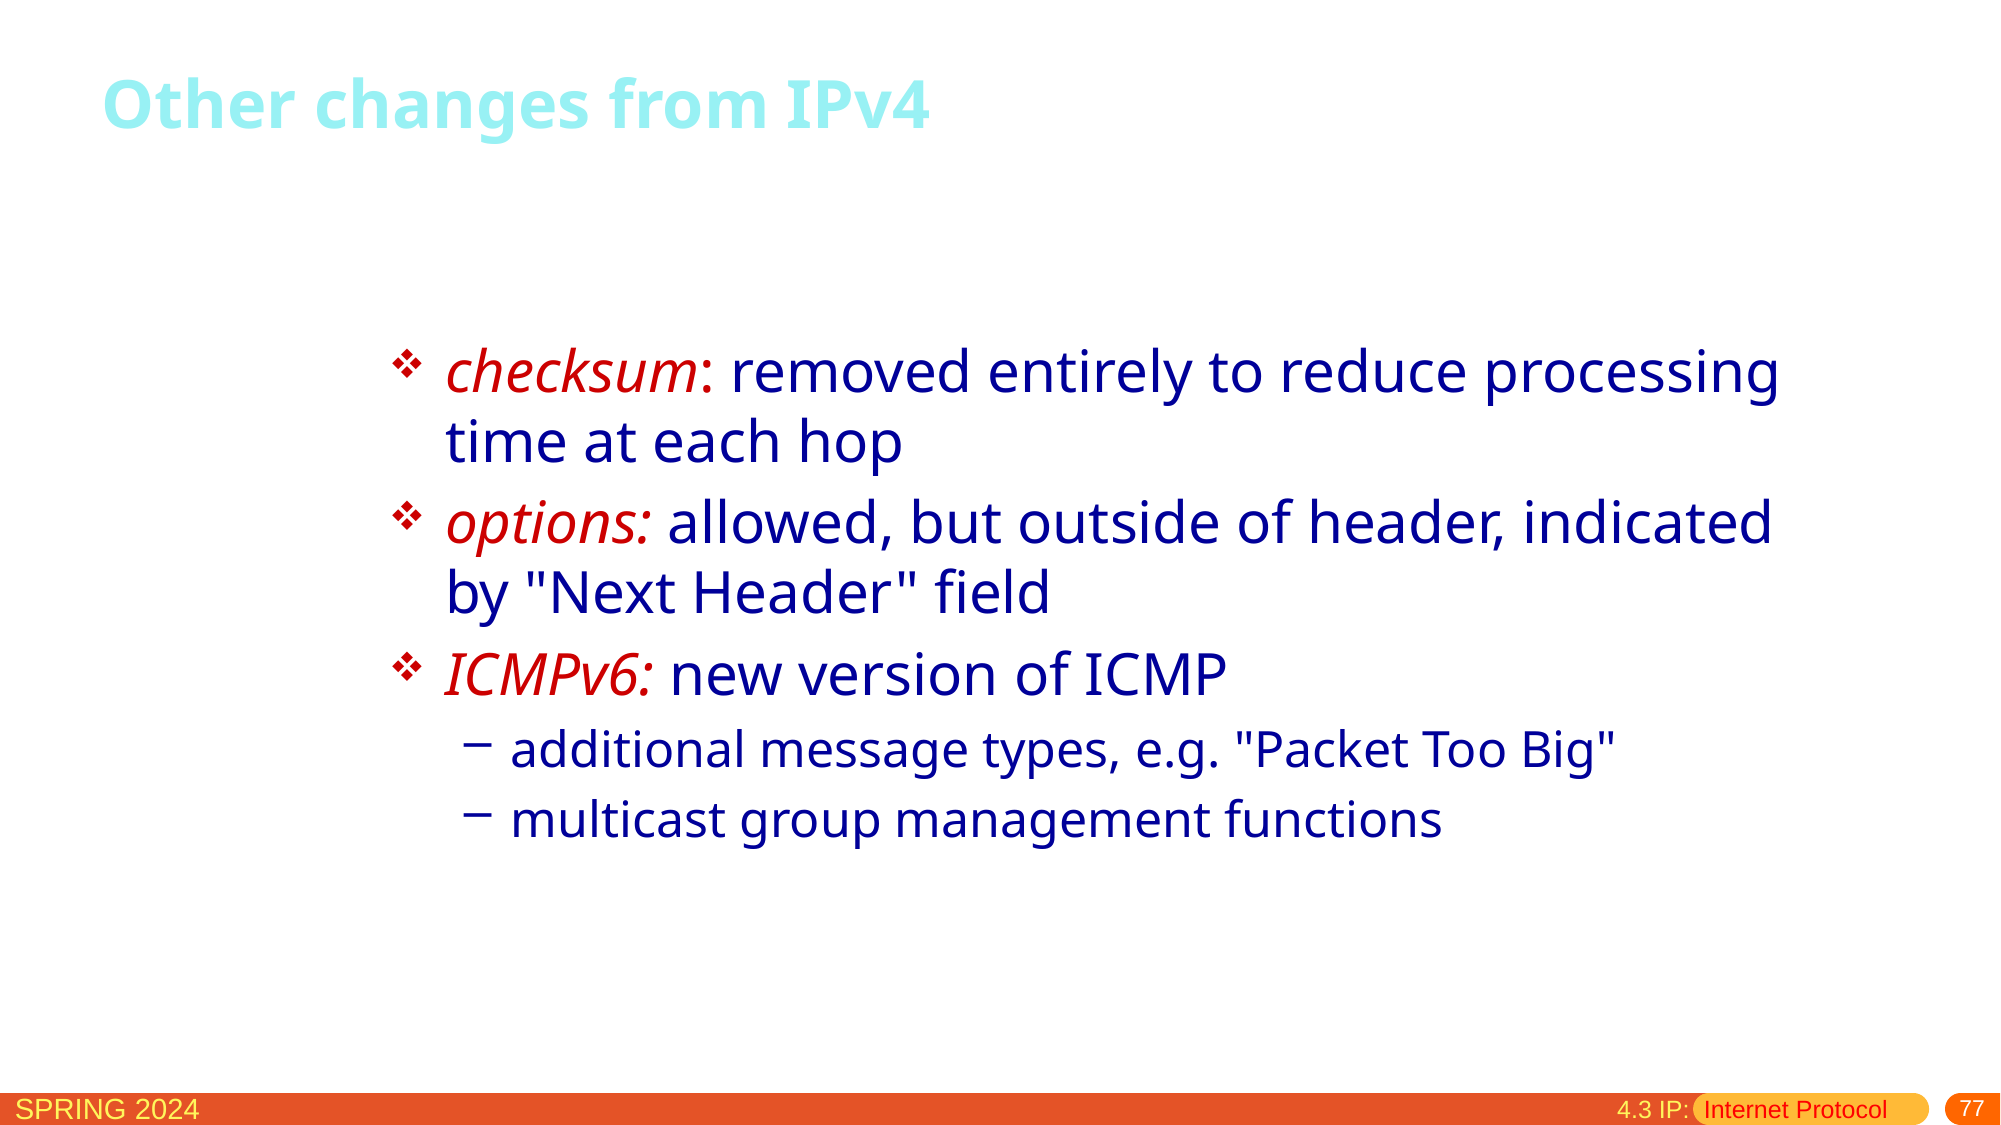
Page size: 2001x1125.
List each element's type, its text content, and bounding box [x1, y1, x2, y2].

title Other changes from IPv4 [86, 42, 1914, 161]
list checksum: removed entirely to reduce processing time at each hop options: allowed, but outside of header, indicated by "Next Header" field ICMPv6: new version of ICMP additional message types, e.g. "Packet Too Big" multicast group management functions [373, 326, 1839, 1035]
text_box 4.3 IP: Internet Protocol [1602, 1086, 1934, 1125]
